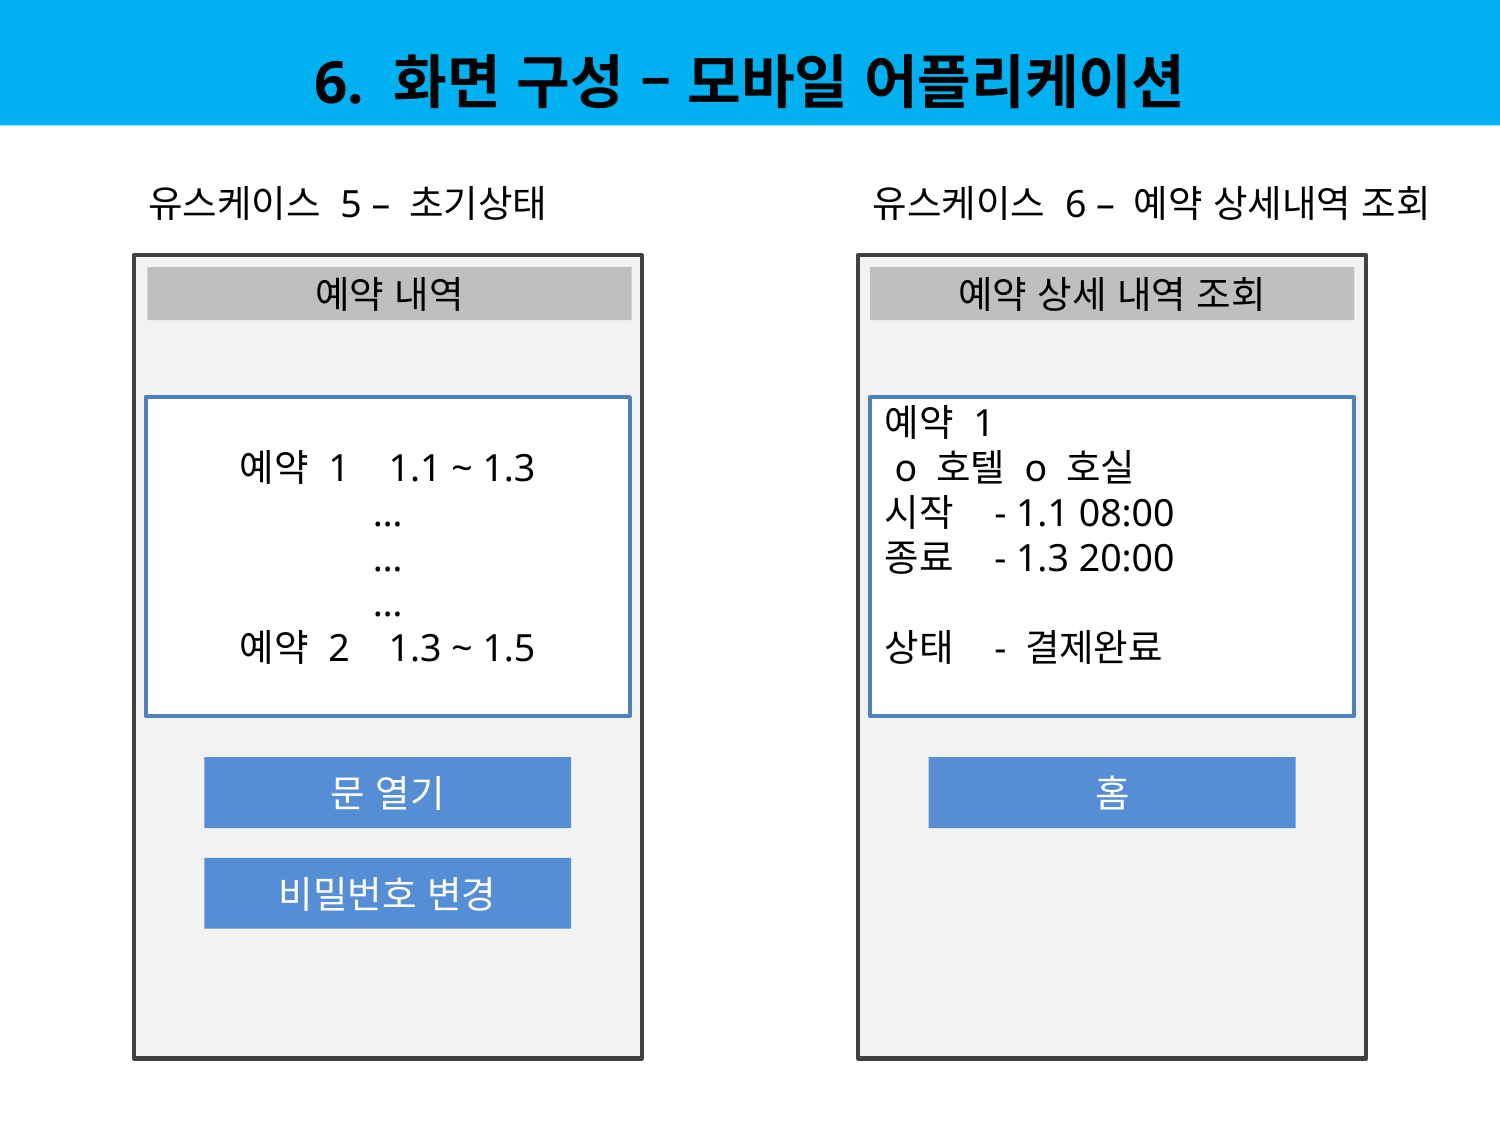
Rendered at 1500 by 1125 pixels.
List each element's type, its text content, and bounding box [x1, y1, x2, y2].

text_box 유스케이스 6 – 예약 상세내역 조회 [858, 172, 1500, 233]
text_box 6. 화면 구성 – 모바일 어플리케이션 [0, 0, 1500, 126]
text_box 유스케이스 5 – 초기상태 [133, 172, 858, 233]
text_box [133, 255, 1367, 1059]
